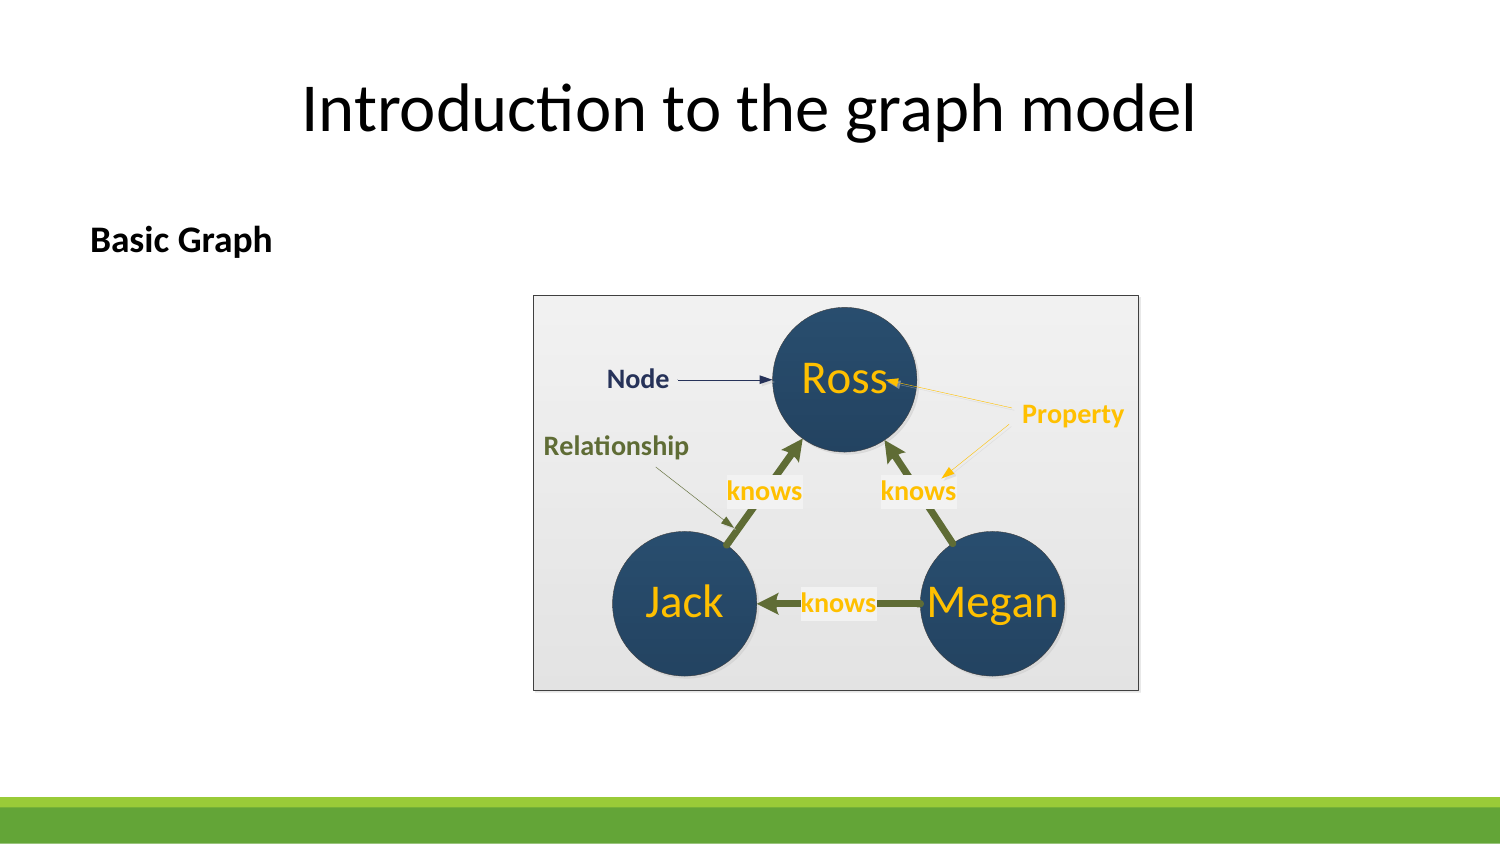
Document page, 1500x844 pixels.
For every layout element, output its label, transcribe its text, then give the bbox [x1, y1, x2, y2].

picture [531, 292, 1143, 695]
title Introduction to the graph model [75, 33, 1425, 175]
list Basic Graph [75, 188, 738, 268]
